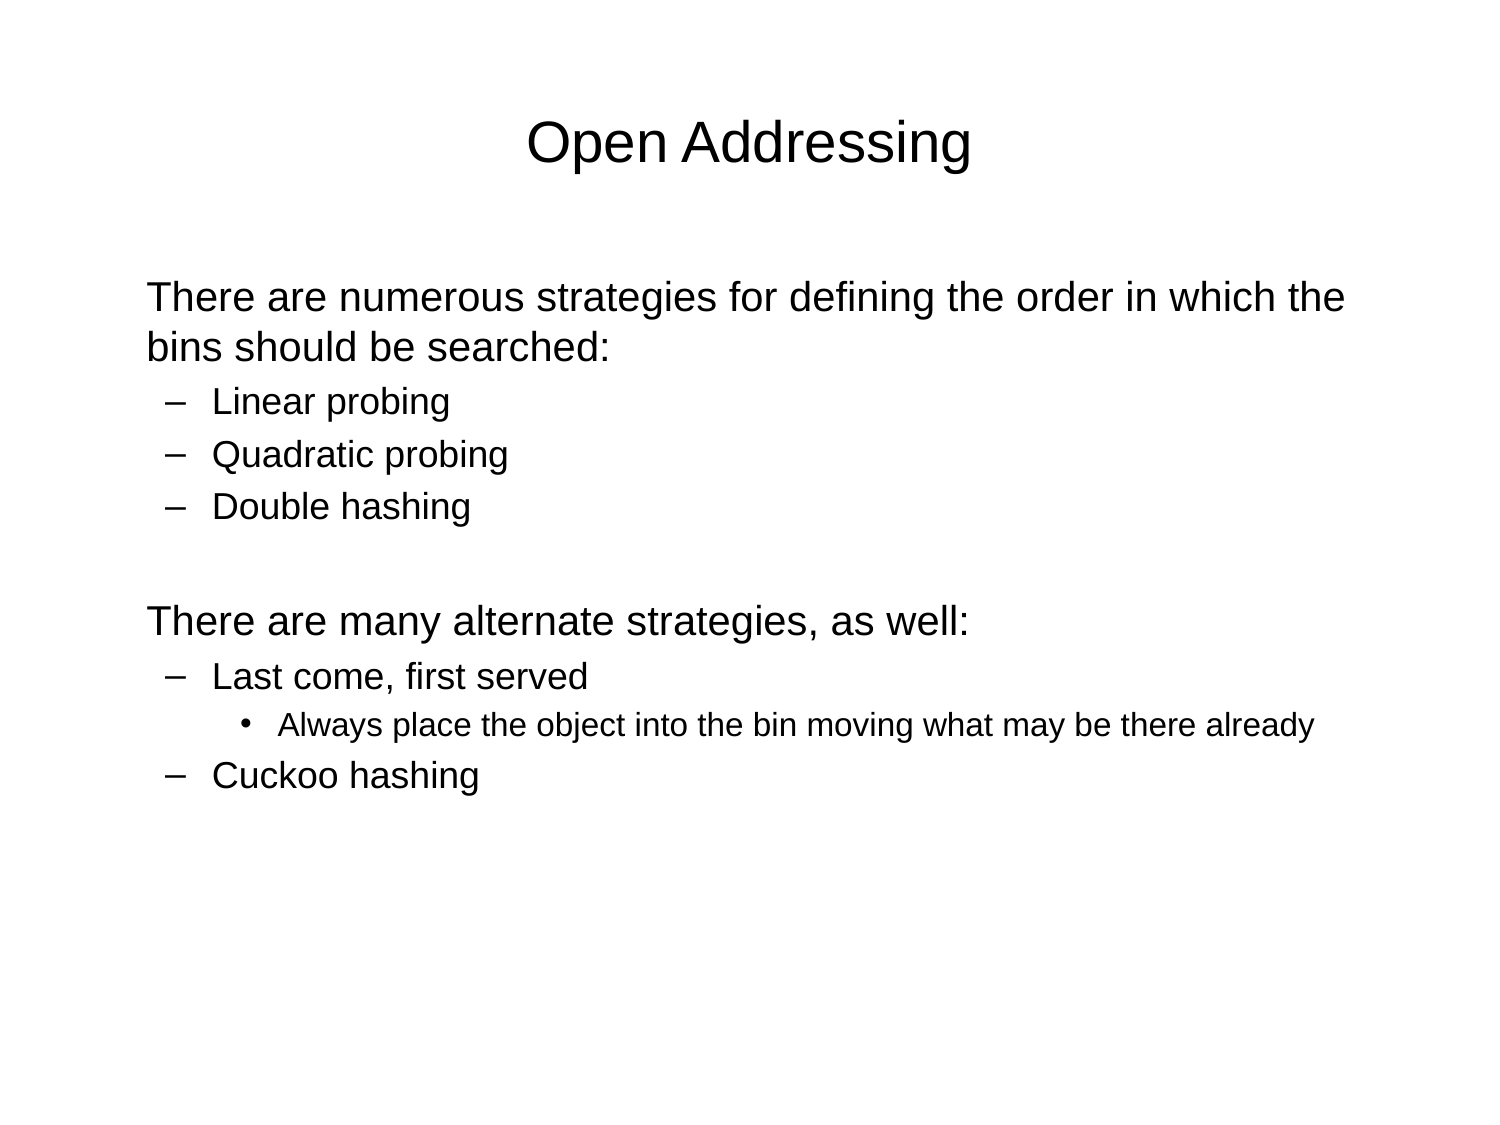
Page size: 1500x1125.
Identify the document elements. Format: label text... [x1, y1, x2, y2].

title Open Addressing [74, 44, 1426, 233]
list There are numerous strategies for defining the order in which the bins should be searched: Linear probing Quadratic probing Double hashing There are many alternate strategies, as well: Last come, first served Always place the object into the bin moving what may be there already Cuckoo hashing [74, 262, 1426, 1006]
